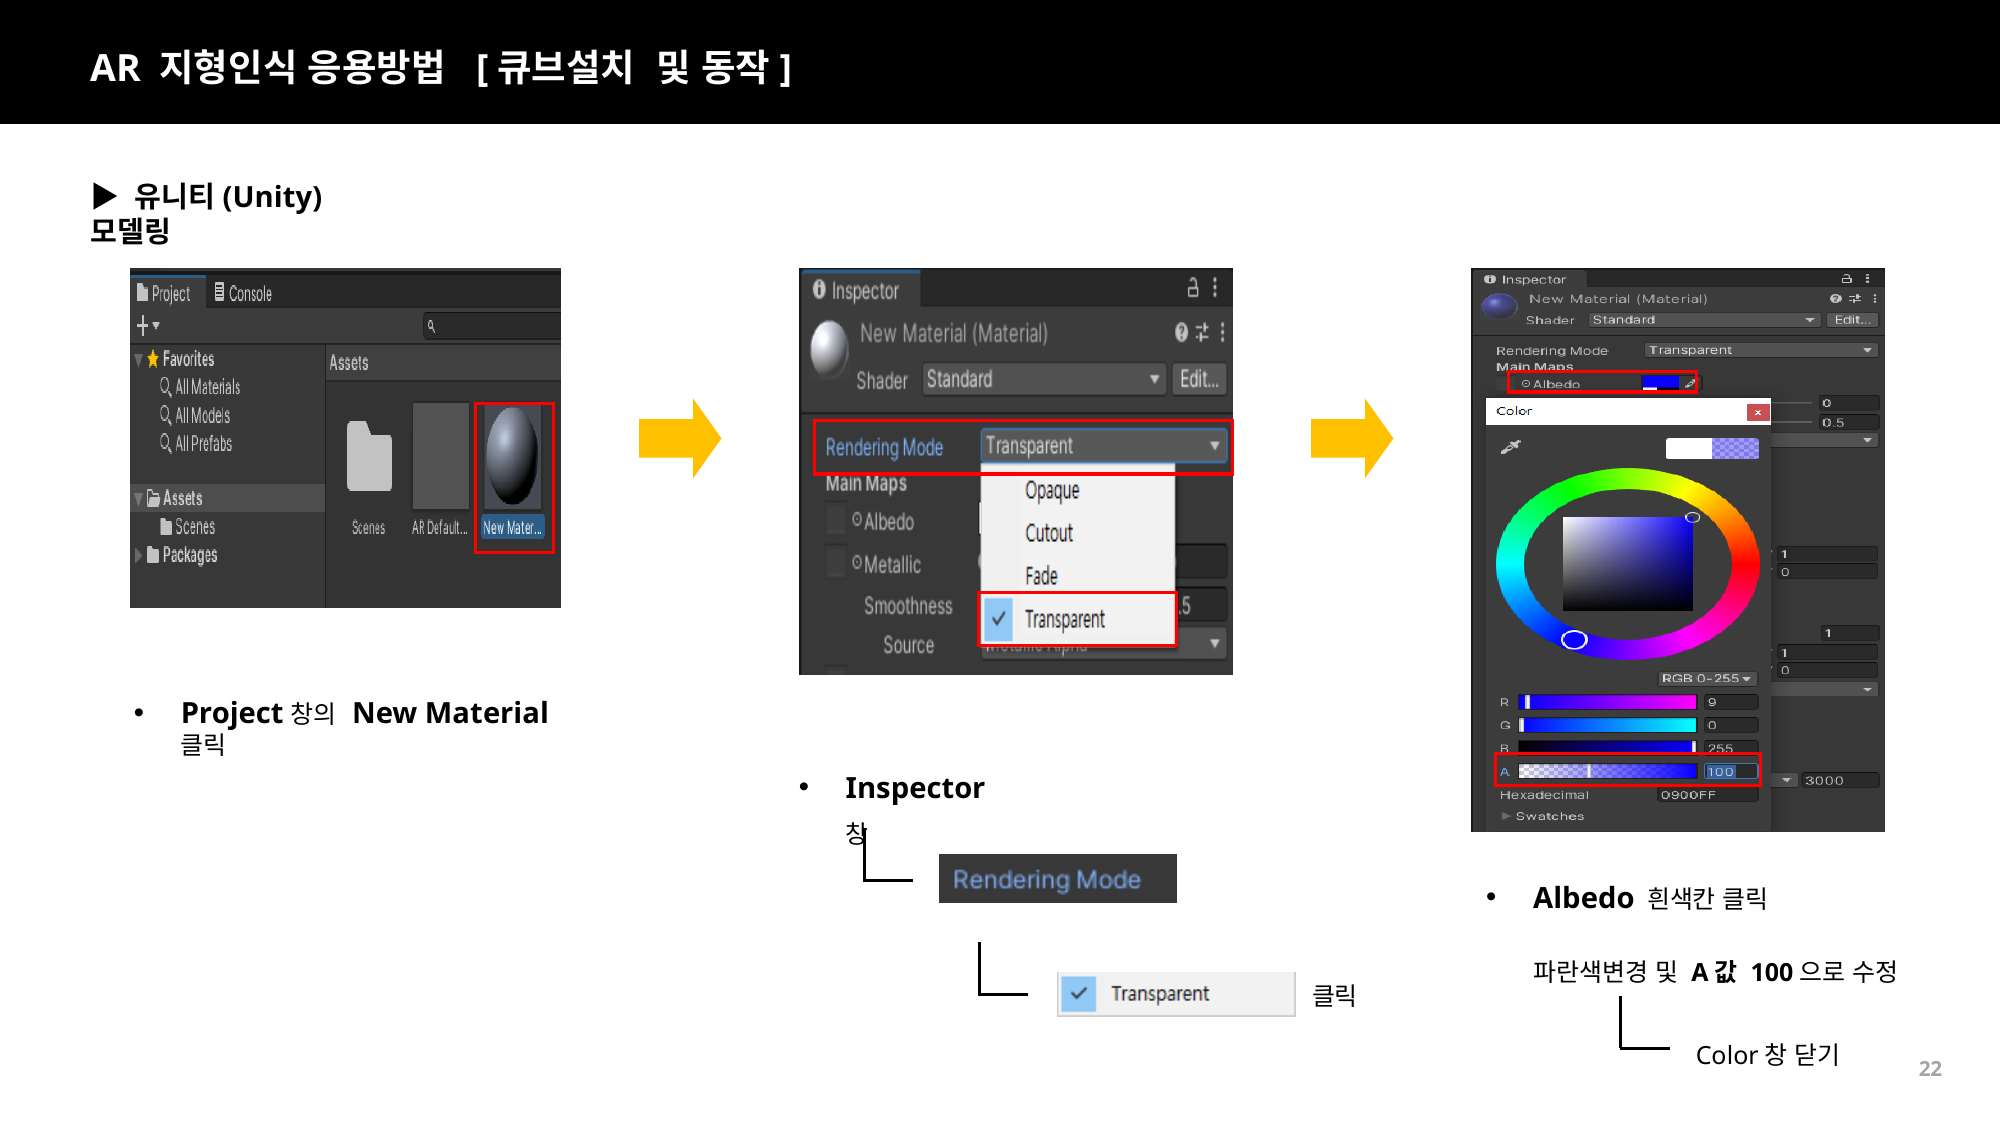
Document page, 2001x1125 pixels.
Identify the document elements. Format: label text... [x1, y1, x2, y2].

text_box [639, 398, 722, 479]
text_box Project창의 New Material 클릭 [119, 686, 612, 767]
text_box [0, 0, 2000, 125]
picture [1471, 268, 1885, 832]
text_box Color창 닫기 [1681, 1017, 1870, 1077]
picture [1057, 972, 1296, 1017]
text_box Albedo 흰색칸 클릭 [1471, 854, 1962, 922]
text_box [1311, 398, 1394, 479]
text_box 클릭 [1297, 957, 1392, 1018]
text_box AR 지형인식 응용방법 [큐브설치 및 동작] [75, 36, 876, 97]
picture [799, 268, 1233, 675]
picture [939, 854, 1177, 904]
picture [130, 268, 561, 608]
text_box Inspector창 [783, 744, 1024, 857]
text_box 22 [1903, 1048, 1958, 1089]
text_box ▶ 유니티(Unity) 모델링 [75, 171, 426, 256]
text_box 파란색변경 및 A값 100으로 수정 [1518, 933, 2000, 994]
